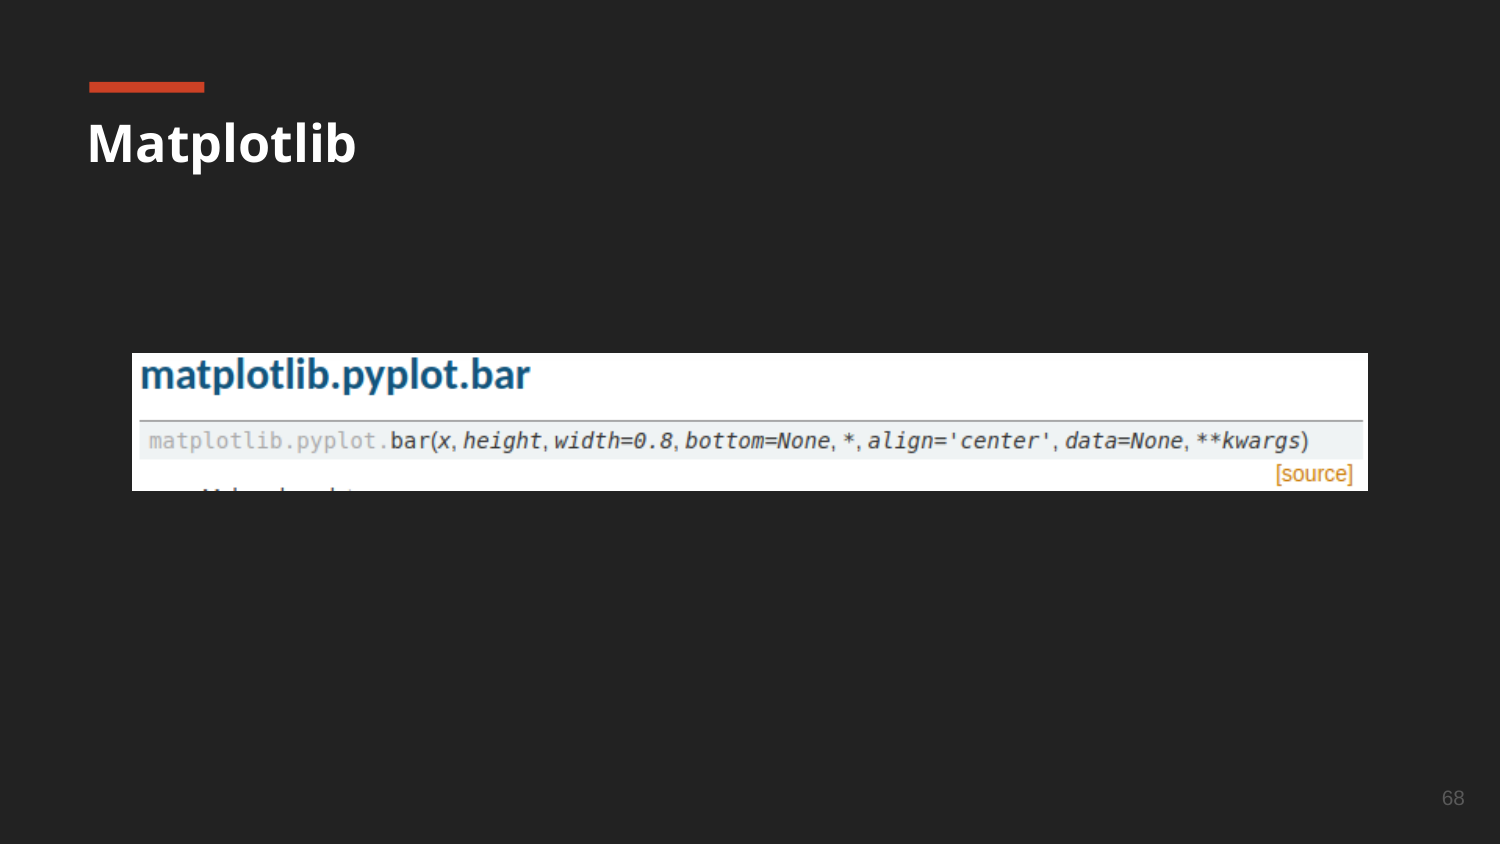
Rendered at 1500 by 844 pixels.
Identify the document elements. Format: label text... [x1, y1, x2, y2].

title Matplotlib [71, 95, 875, 203]
slide_number ‹#› [1389, 764, 1480, 830]
picture [132, 352, 1368, 491]
